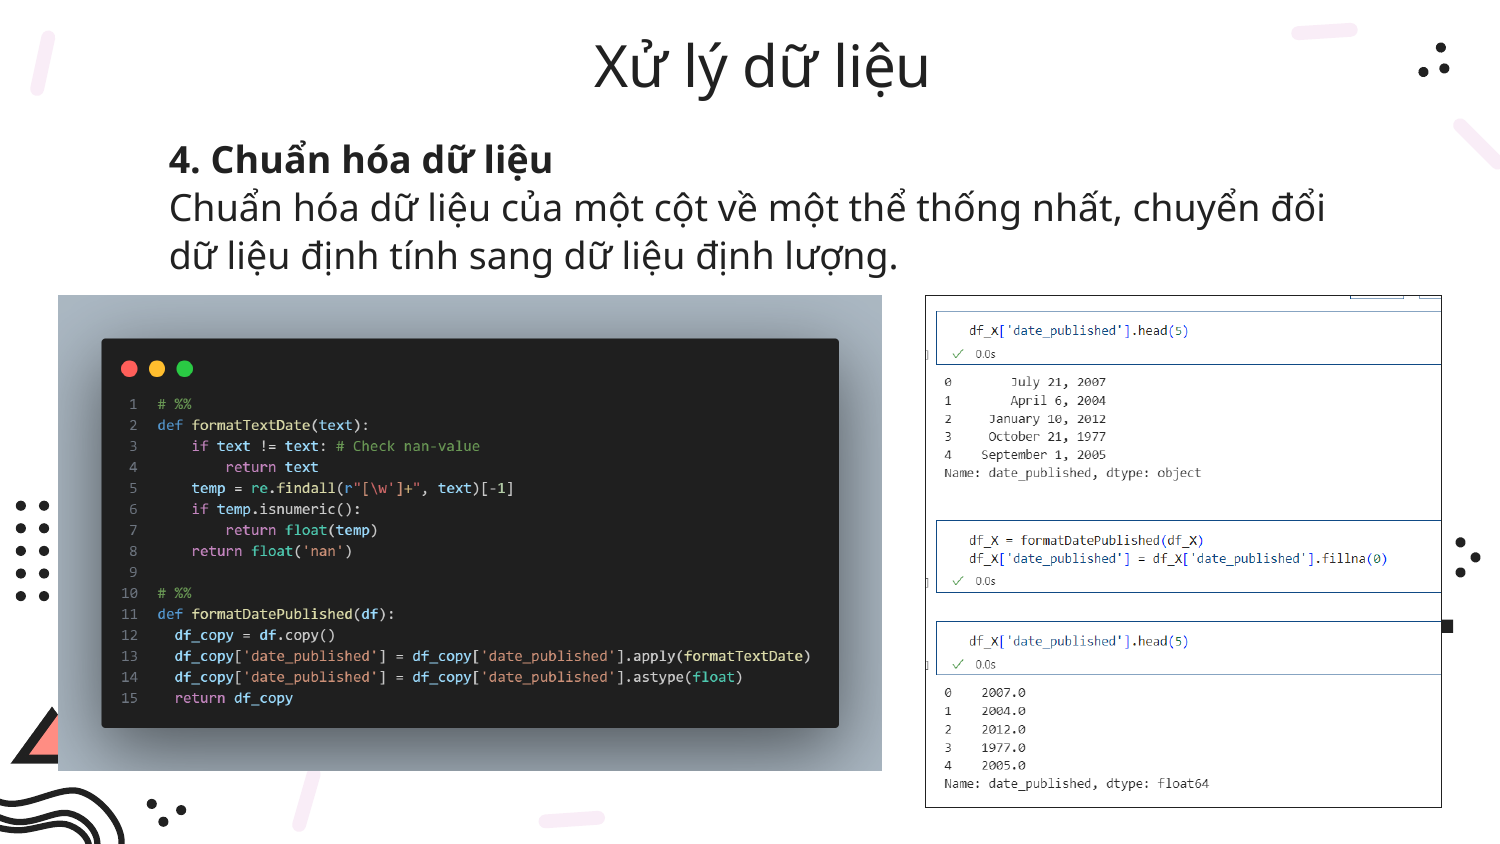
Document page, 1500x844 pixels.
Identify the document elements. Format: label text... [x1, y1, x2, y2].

picture [924, 295, 1442, 808]
title 4. Chuẩn hóa dữ liệu Chuẩn hóa dữ liệu của một cột về một thể thống nhất, chuyển đổi dữ liệu định tính sang dữ liệu định lượng. [153, 117, 1396, 270]
text_box Xử lý dữ liệu [131, 14, 1396, 111]
picture [57, 295, 882, 771]
